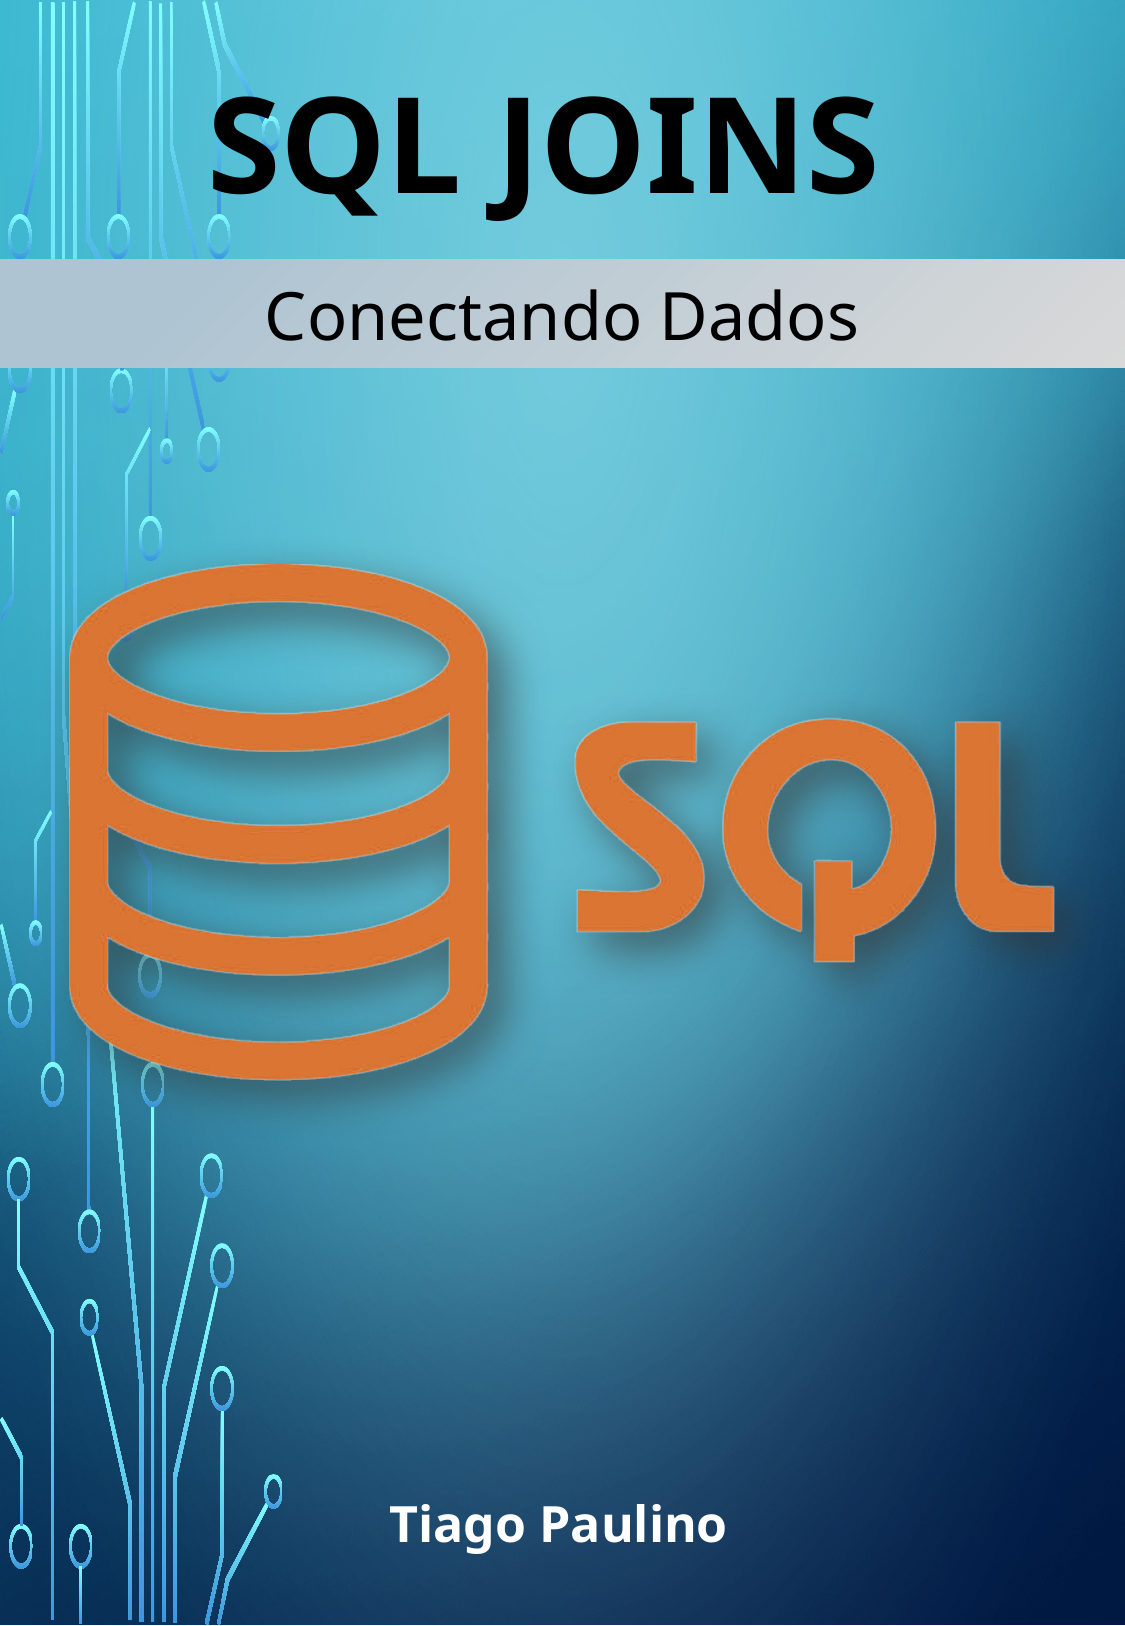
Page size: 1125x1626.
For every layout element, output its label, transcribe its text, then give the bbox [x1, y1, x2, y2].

picture [0, 564, 1125, 1090]
text_box Conectando Dados [0, 259, 1125, 369]
text_box SQL JOINS [18, 53, 1103, 228]
text_box Tiago Paulino [295, 1485, 822, 1560]
